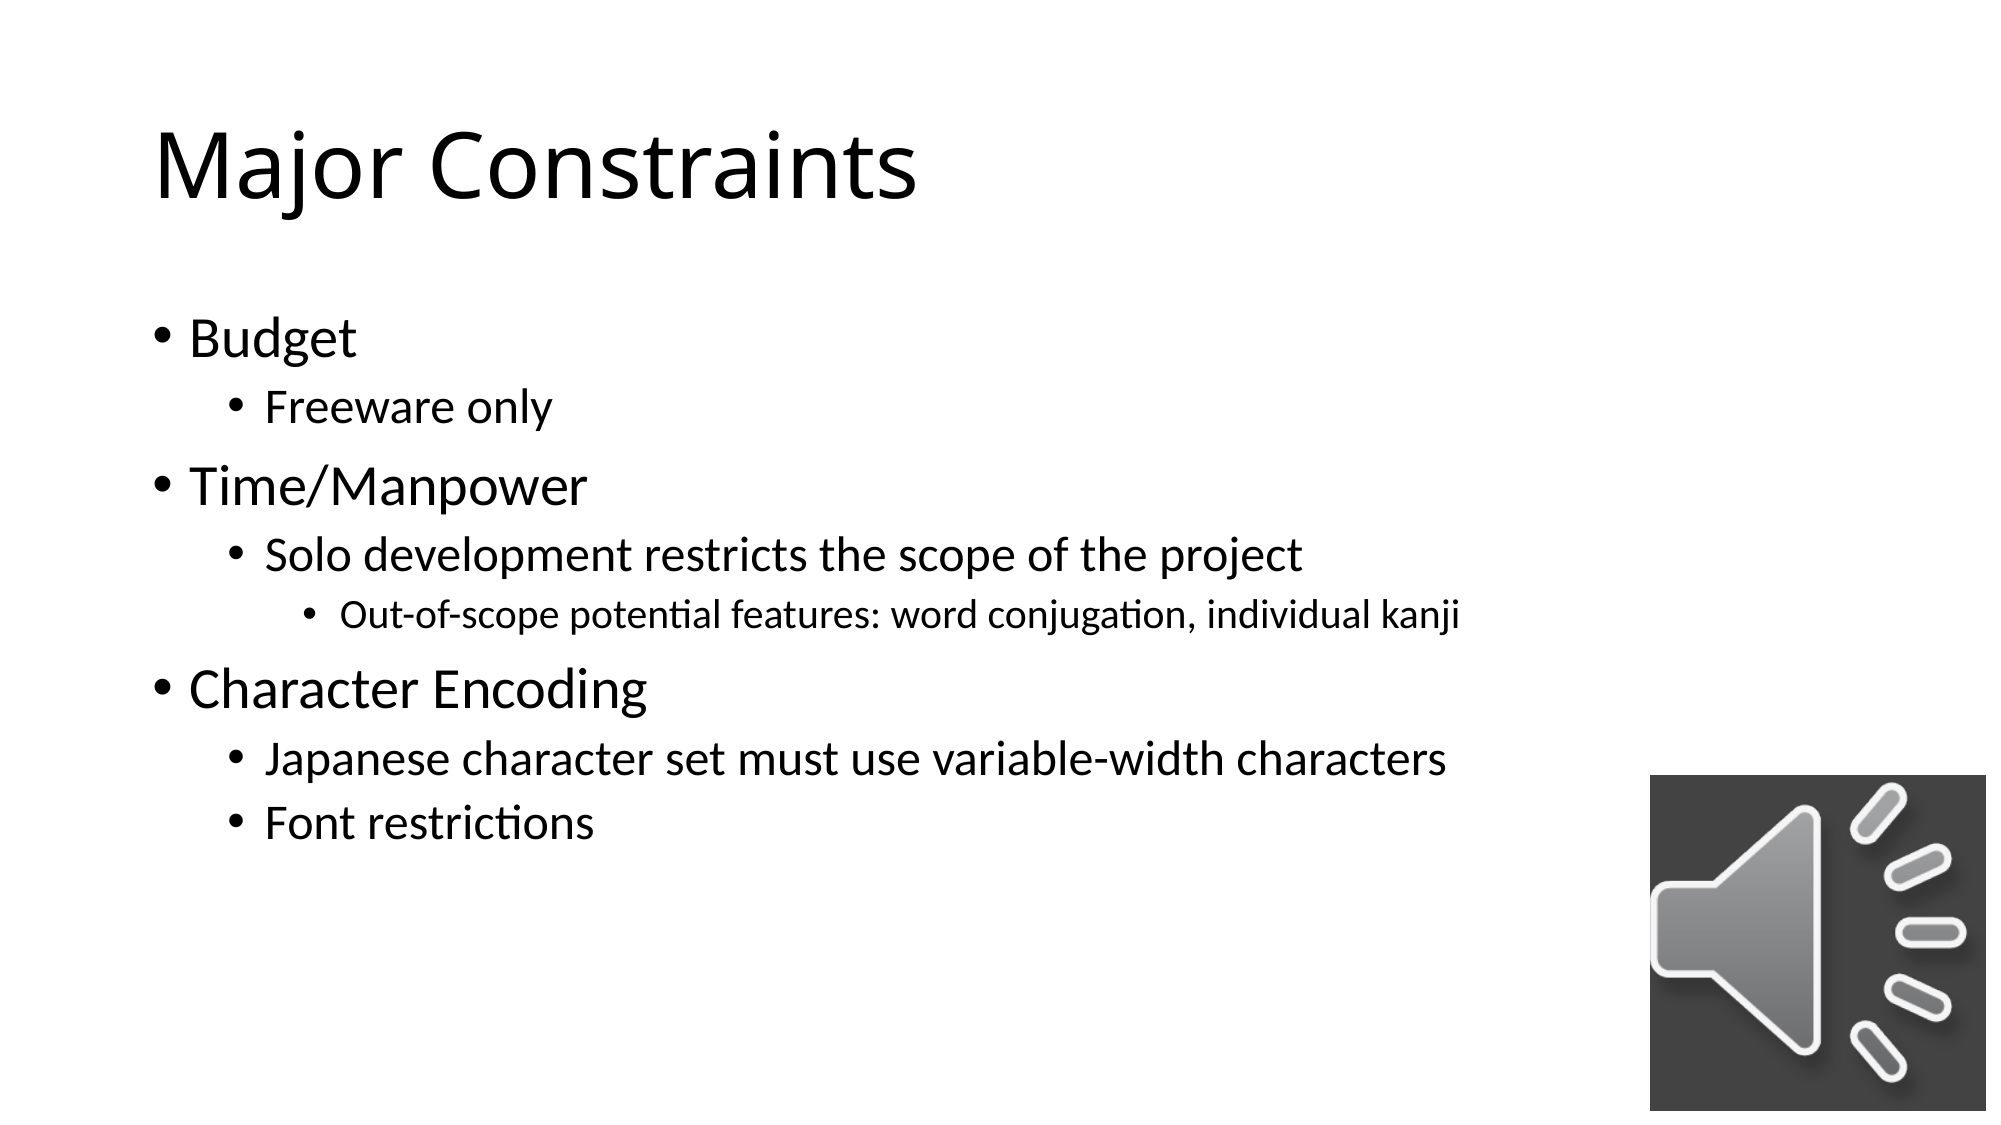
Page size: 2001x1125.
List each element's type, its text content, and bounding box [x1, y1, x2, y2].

picture [1648, 773, 1987, 1112]
title Major Constraints [137, 59, 1863, 278]
list Budget Freeware only Time/Manpower Solo development restricts the scope of the project Out-of-scope potential features: word conjugation, individual kanji Character Encoding Japanese character set must use variable-width characters Font restrictions [137, 299, 1863, 1014]
